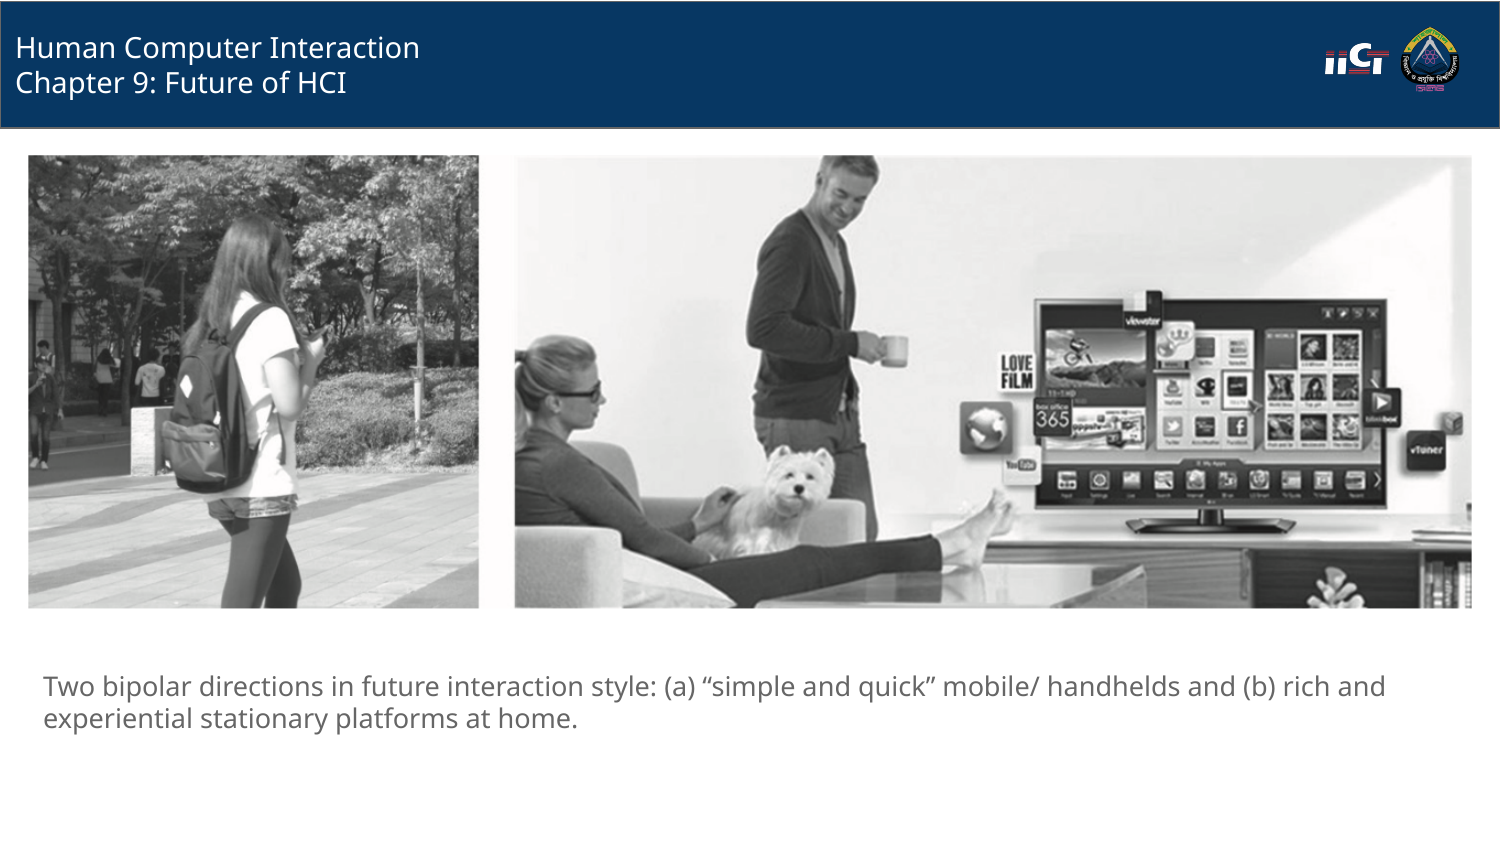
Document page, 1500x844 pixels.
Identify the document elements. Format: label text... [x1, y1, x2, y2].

picture [1399, 26, 1460, 92]
text_box Human Computer Interaction Chapter 9: Future of HCI [0, 1, 1500, 128]
text_box Two bipolar directions in future interaction style: (a) “simple and quick” mobile/ handhelds and (b) rich and experiential stationary platforms at home. [28, 653, 1471, 781]
picture [24, 152, 1476, 615]
picture [1324, 43, 1391, 75]
